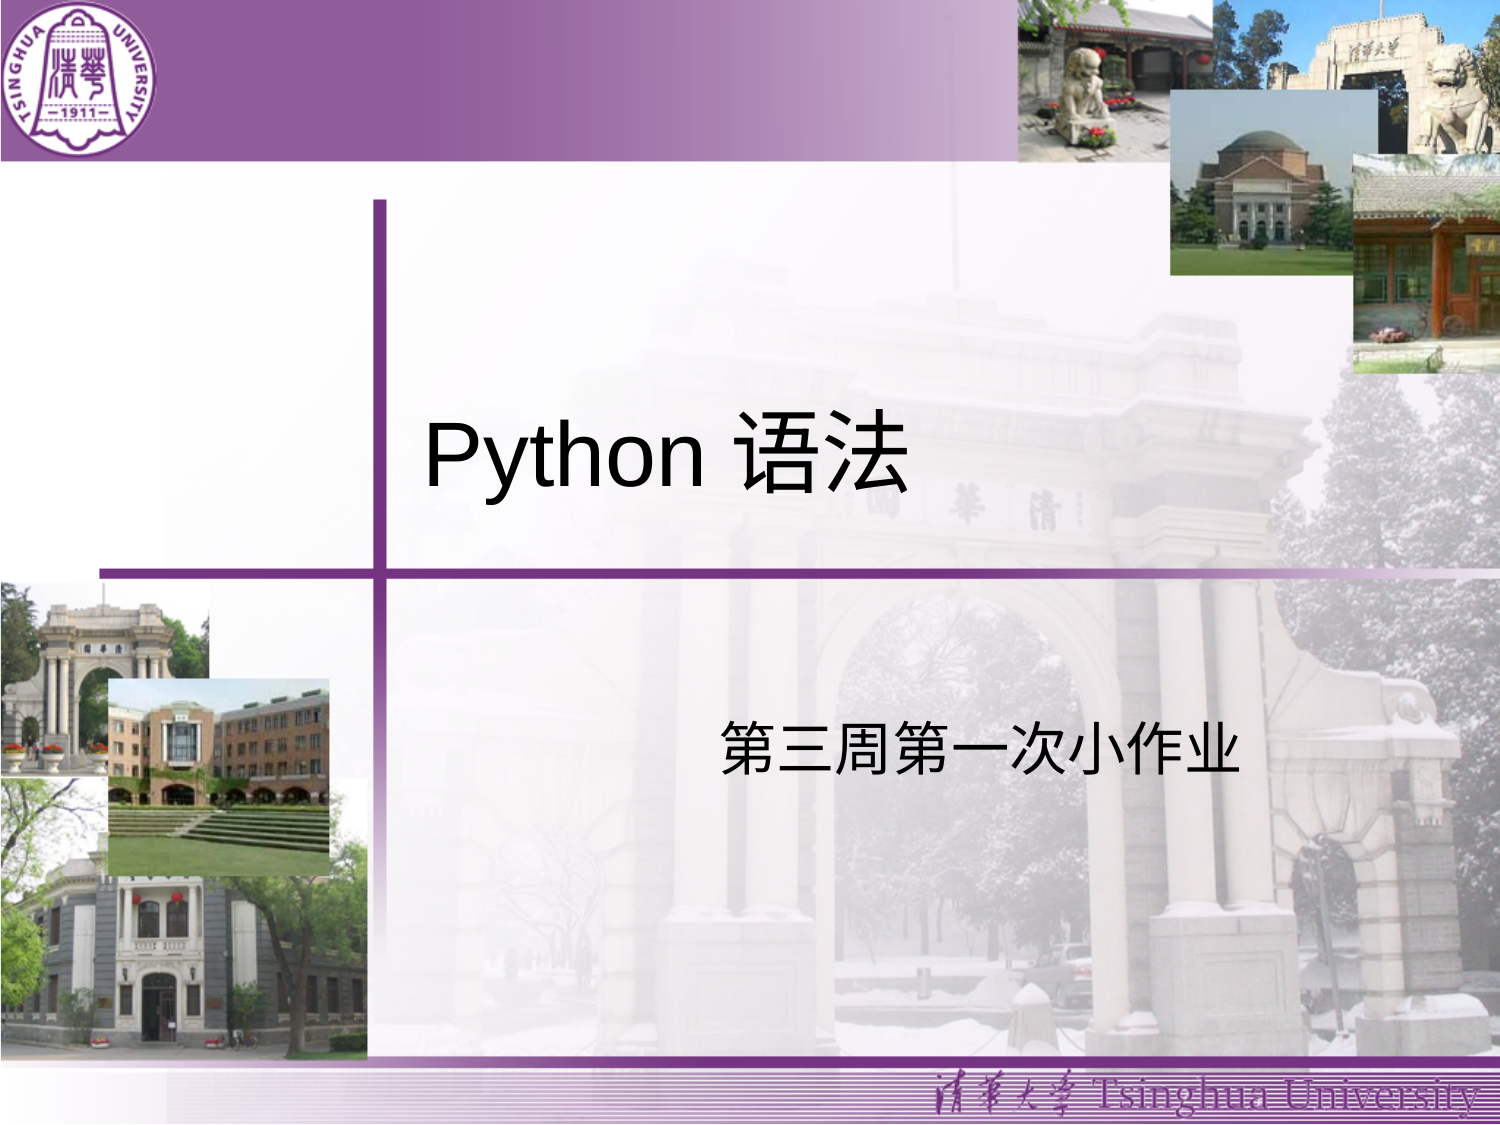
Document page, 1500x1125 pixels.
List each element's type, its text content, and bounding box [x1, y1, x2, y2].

subtitle 第三周第一次小作业 [513, 703, 1448, 870]
picture [0, 0, 1500, 1124]
title Python语法 [407, 337, 1448, 563]
